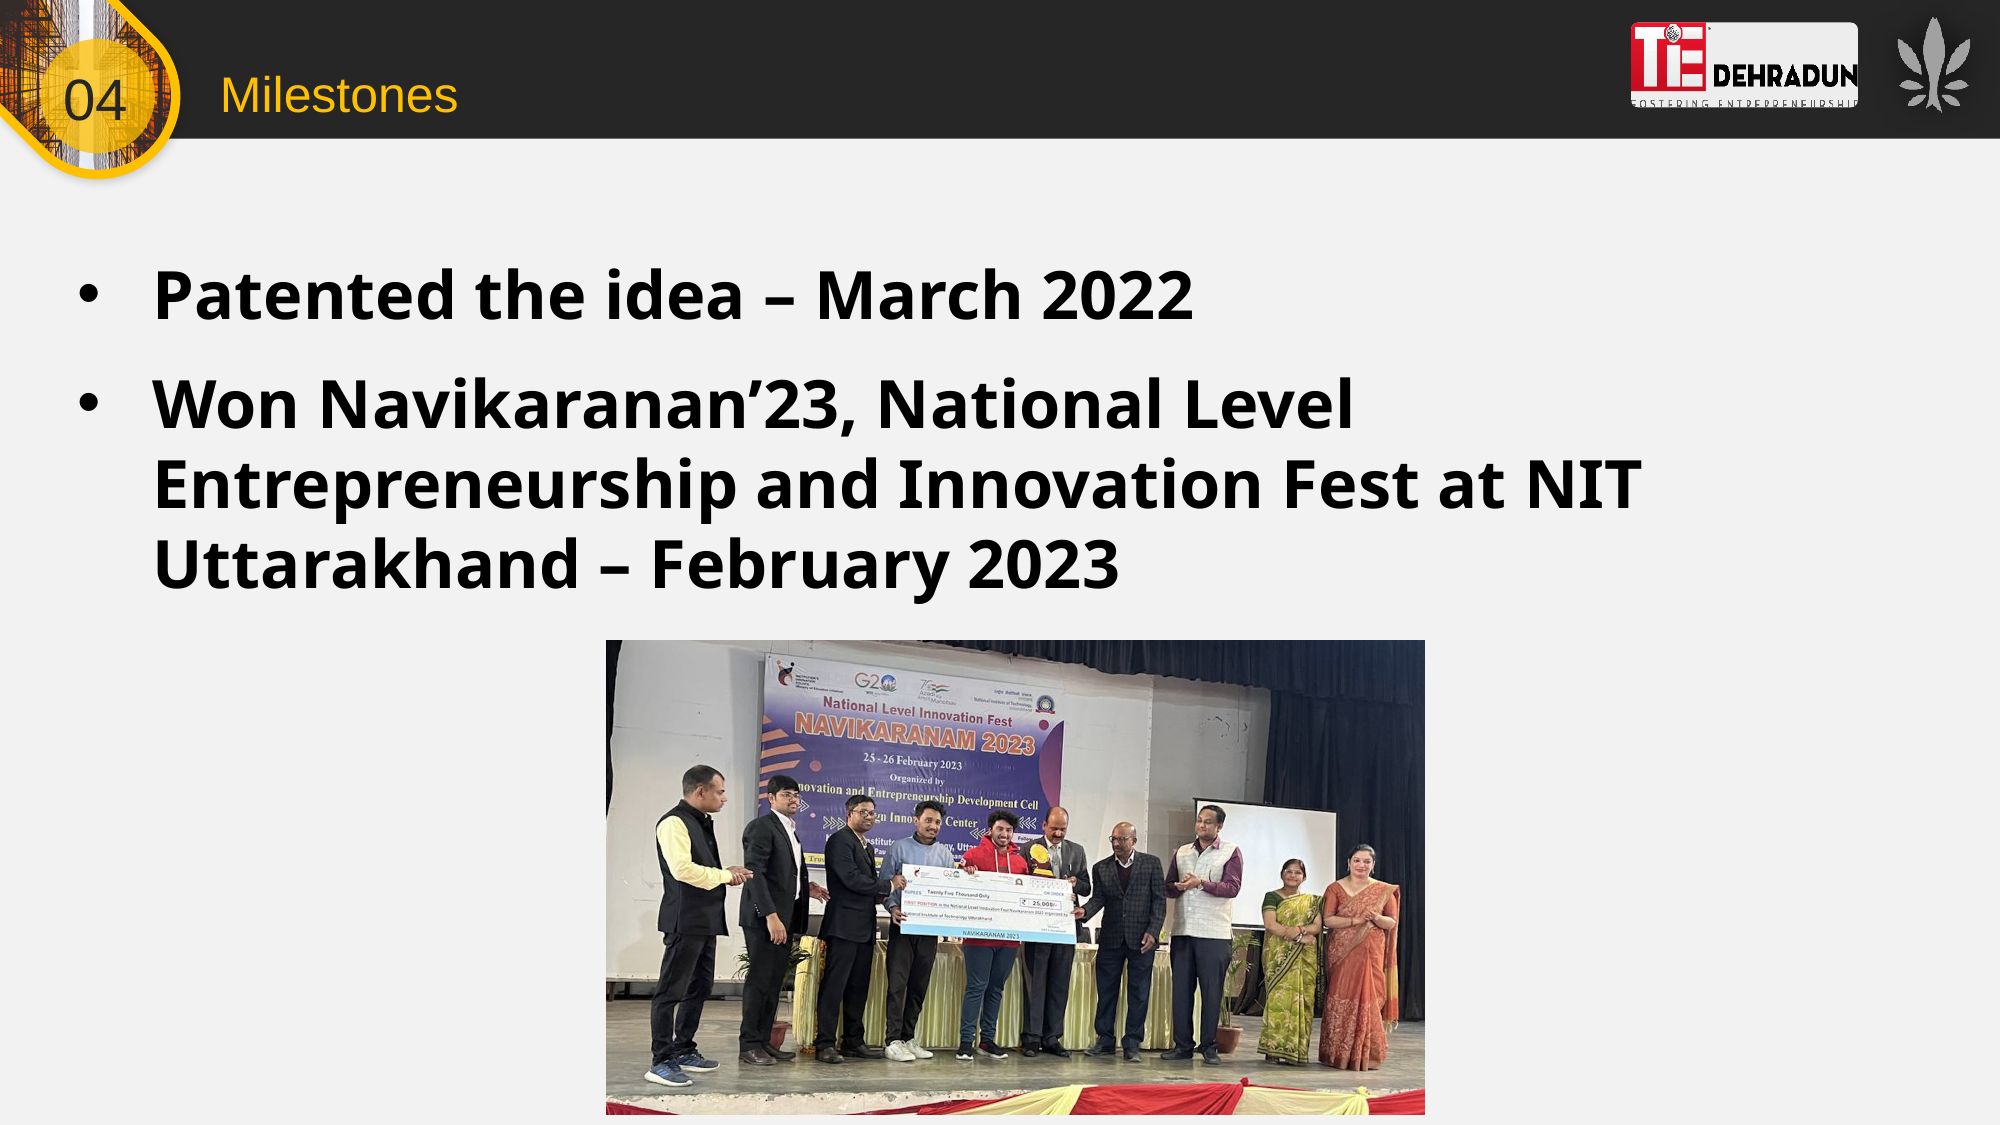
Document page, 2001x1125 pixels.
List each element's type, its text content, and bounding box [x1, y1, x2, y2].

picture [1867, 0, 2000, 132]
picture [0, 0, 171, 170]
text_box Milestones [212, 54, 847, 131]
text_box 04 [43, 54, 148, 140]
text_box Patented the idea – March 2022 [77, 172, 1261, 361]
picture [605, 639, 1426, 1116]
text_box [1630, 22, 1859, 108]
text_box Won Navikaranan’23, National Level Entrepreneurship and Innovation Fest at NIT Uttarakhand – February 2023 [77, 361, 1809, 602]
